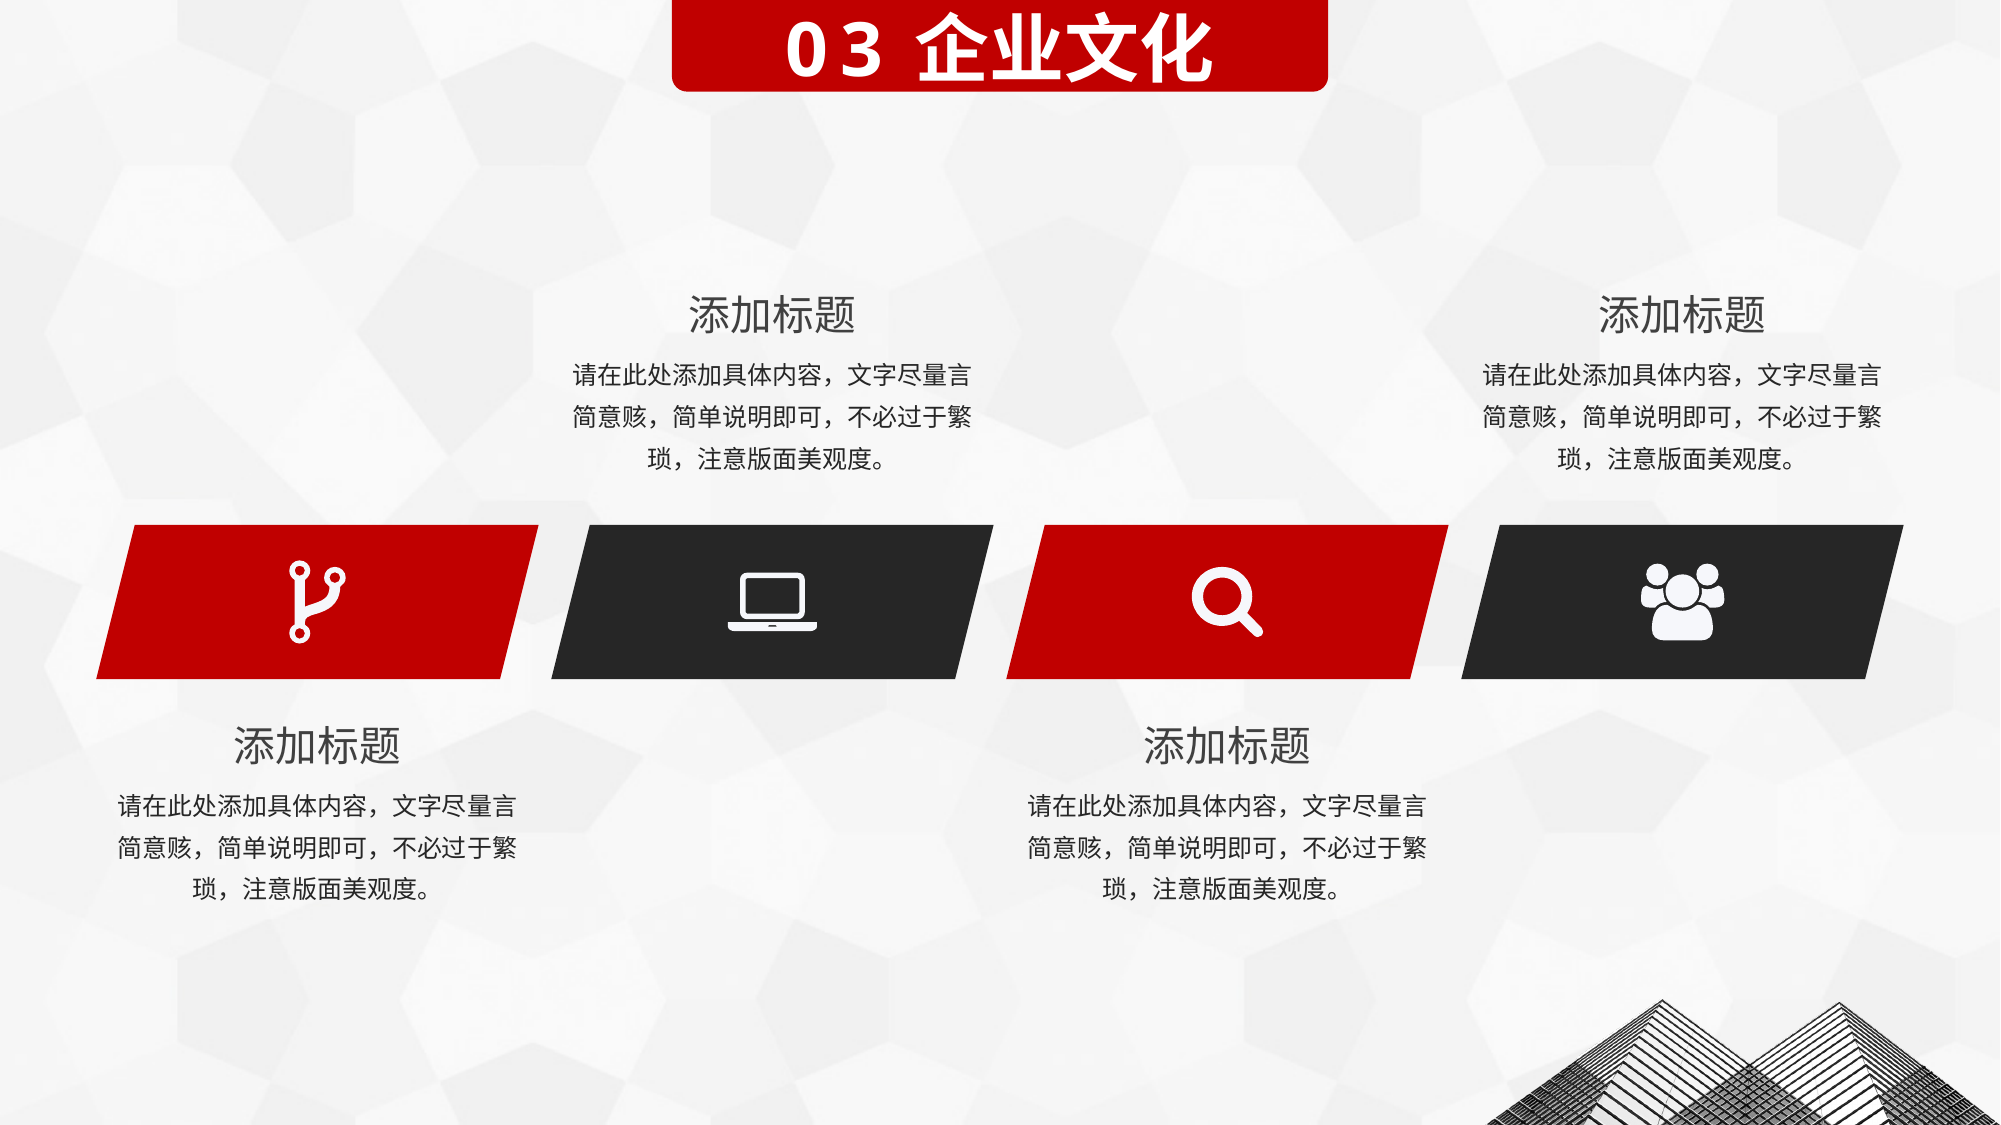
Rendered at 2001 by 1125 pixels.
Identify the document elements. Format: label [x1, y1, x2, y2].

text_box [96, 712, 539, 913]
text_box [551, 281, 994, 483]
text_box [1461, 281, 1904, 483]
text_box [671, 0, 1329, 100]
text_box [96, 524, 539, 680]
text_box [1006, 712, 1449, 913]
text_box [1006, 524, 1449, 680]
text_box [551, 524, 994, 680]
text_box [1461, 524, 1904, 680]
picture [0, 0, 2000, 1125]
